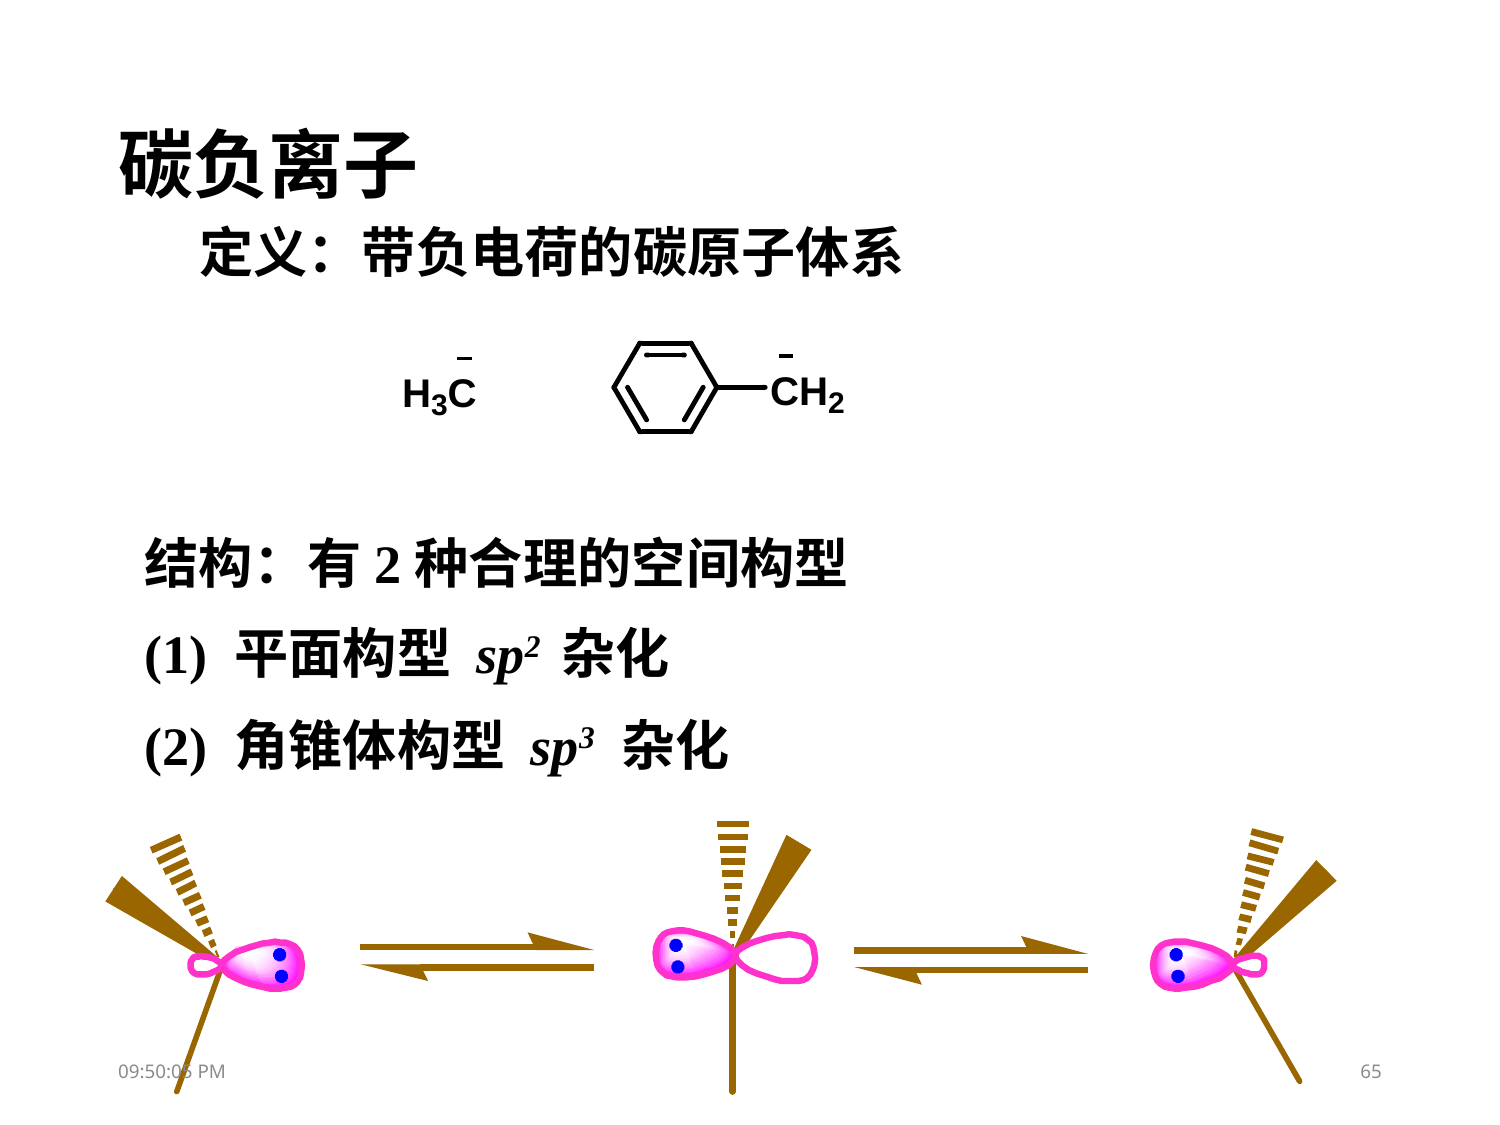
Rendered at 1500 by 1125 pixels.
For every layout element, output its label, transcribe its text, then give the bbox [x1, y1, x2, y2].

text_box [88, 807, 1351, 1106]
title 碳负离子 [103, 59, 1397, 278]
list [395, 340, 851, 446]
text_box 定义：带负电荷的碳原子体系 [184, 210, 920, 291]
slide_number 65 [1351, 1042, 1397, 1103]
text_box 结构：有2种合理的空间构型 (1) 平面构型 sp2 杂化 (2) 角锥体构型 sp3 杂化 [129, 495, 1329, 784]
